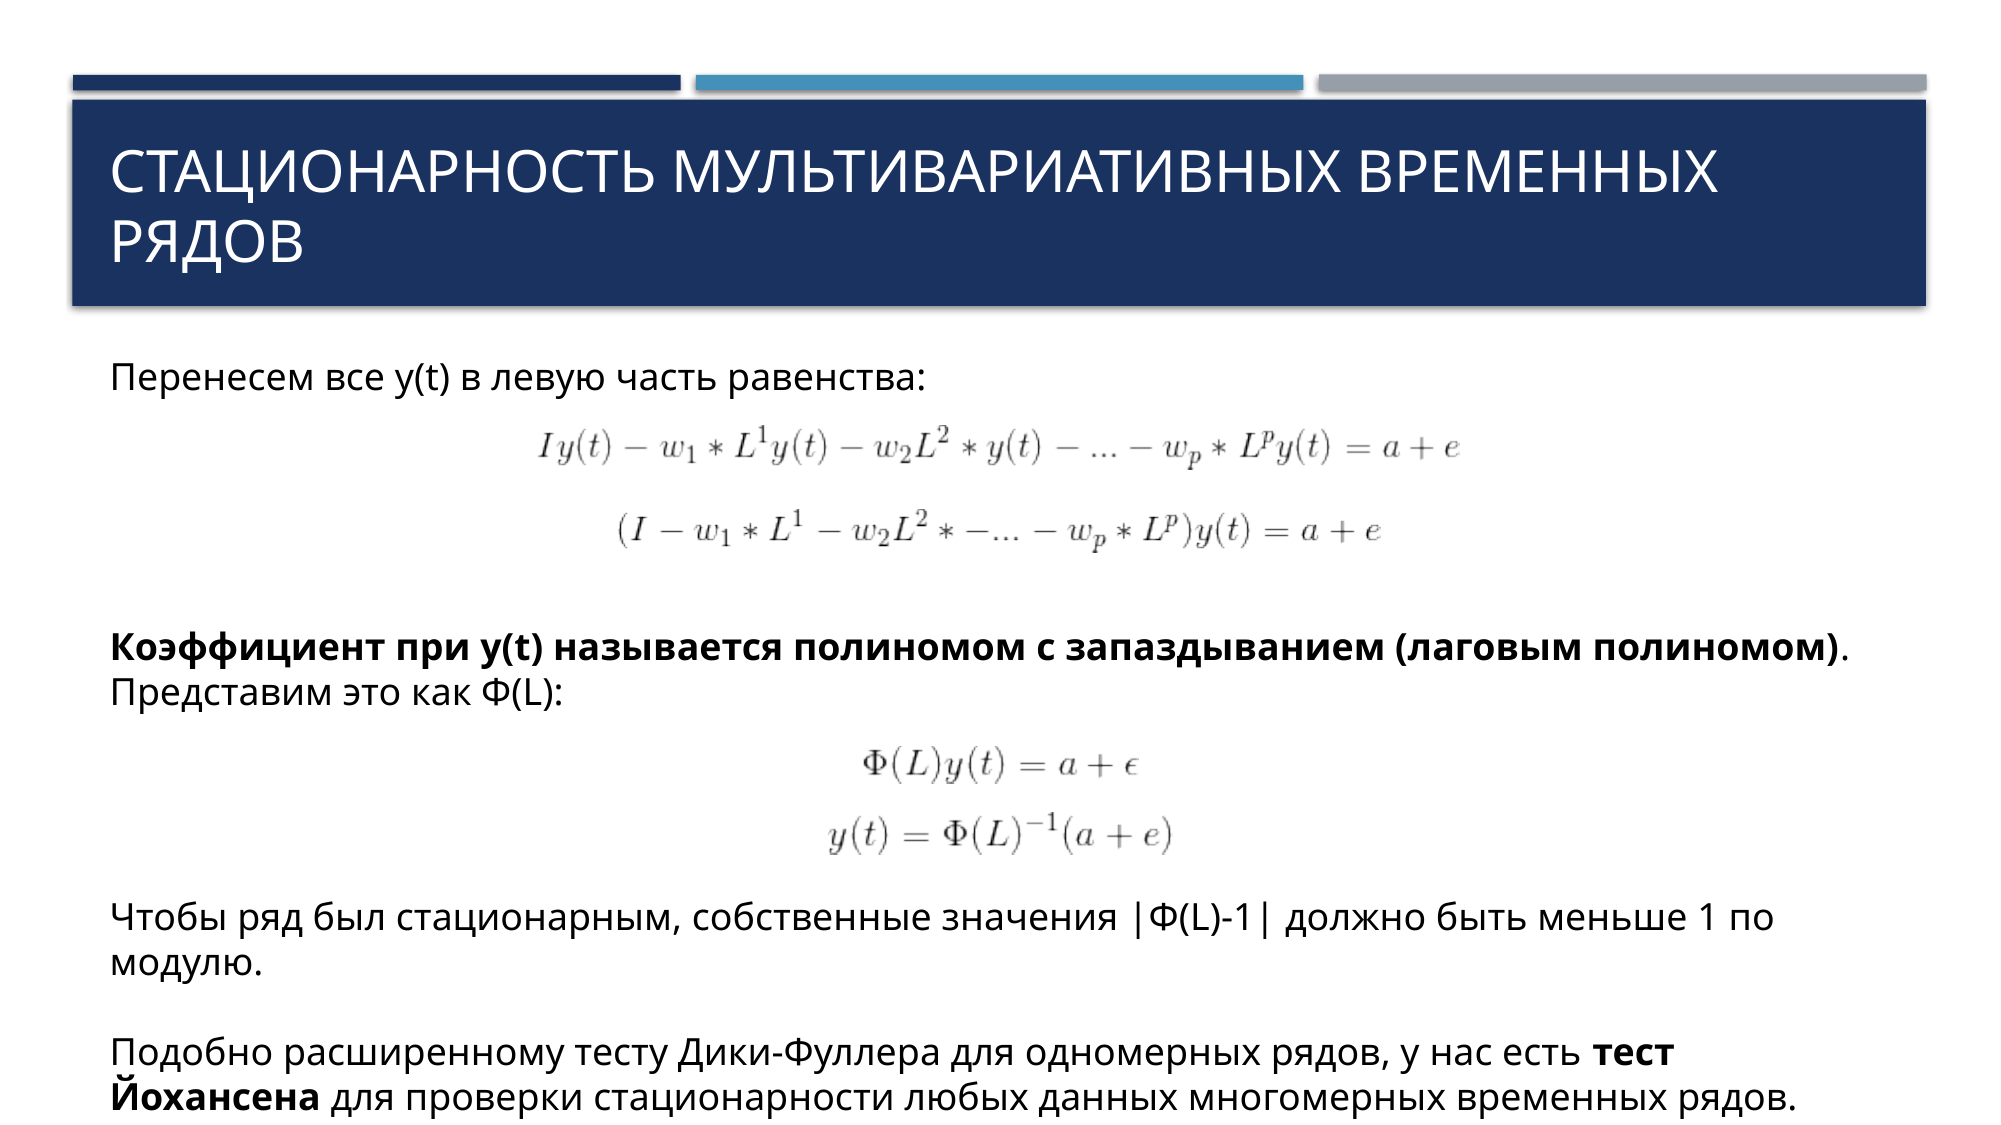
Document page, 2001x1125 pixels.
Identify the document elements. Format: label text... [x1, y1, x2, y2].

picture [828, 811, 1173, 855]
picture [617, 509, 1381, 554]
text_box Перенесем все y(t) в левую часть равенства: Коэффициент при y(t) называется полиномом с запаздыванием (лаговым полиномом). Представим это как Φ(L): Чтобы ряд был стационарным, собственные значения |Φ(L)-1| должно быть меньше 1 по модулю. Подобно расширенному тесту Дики-Фуллера для одномерных рядов, у нас есть тест Йохансена для проверки стационарности любых данных многомерных временных рядов. [94, 345, 1905, 1125]
picture [862, 745, 1140, 785]
title СТАЦИОНАРНОСТЬ МУЛЬТИВАРИАТИВНЫХ ВРЕМЕННЫХ РЯДОВ [94, 119, 1904, 282]
picture [536, 424, 1461, 470]
